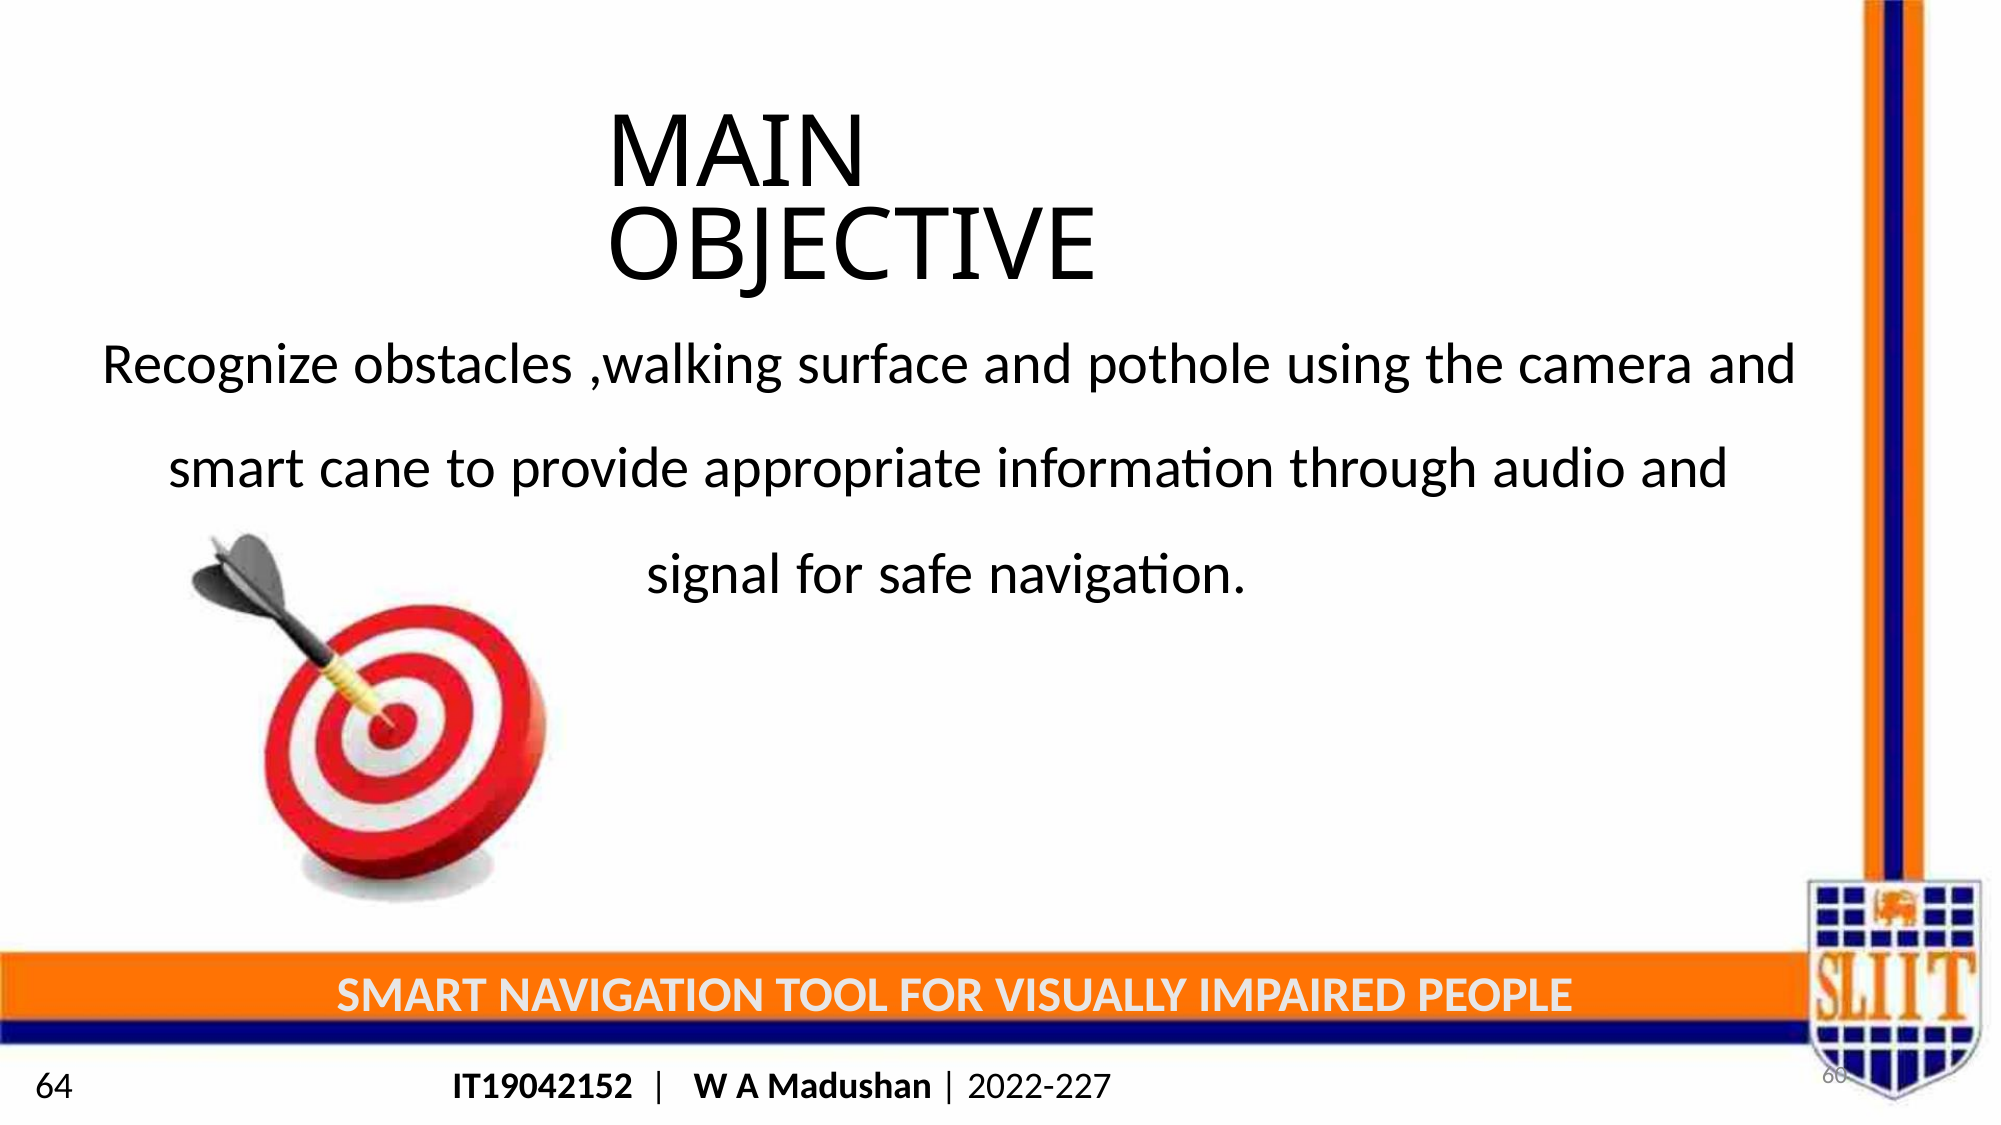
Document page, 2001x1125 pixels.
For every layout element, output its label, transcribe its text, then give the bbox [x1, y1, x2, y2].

text_box [0, 0, 2000, 1125]
text_box 64 [35, 1068, 98, 1107]
text_box 60 [1821, 1063, 1873, 1089]
text_box Recognize obstacles ,walking surface and pothole using the camera and smart cane to provide appropriate information through audio and signal for safe navigation. [102, 336, 1812, 606]
text_box MAIN OBJECTIVE [605, 113, 1310, 300]
text_box IT19042152 | W A Madushan | 2022-227 [452, 1068, 1136, 1107]
text_box SMART NAVIGATION TOOL FOR VISUALLY IMPAIRED PEOPLE [336, 971, 1617, 1022]
